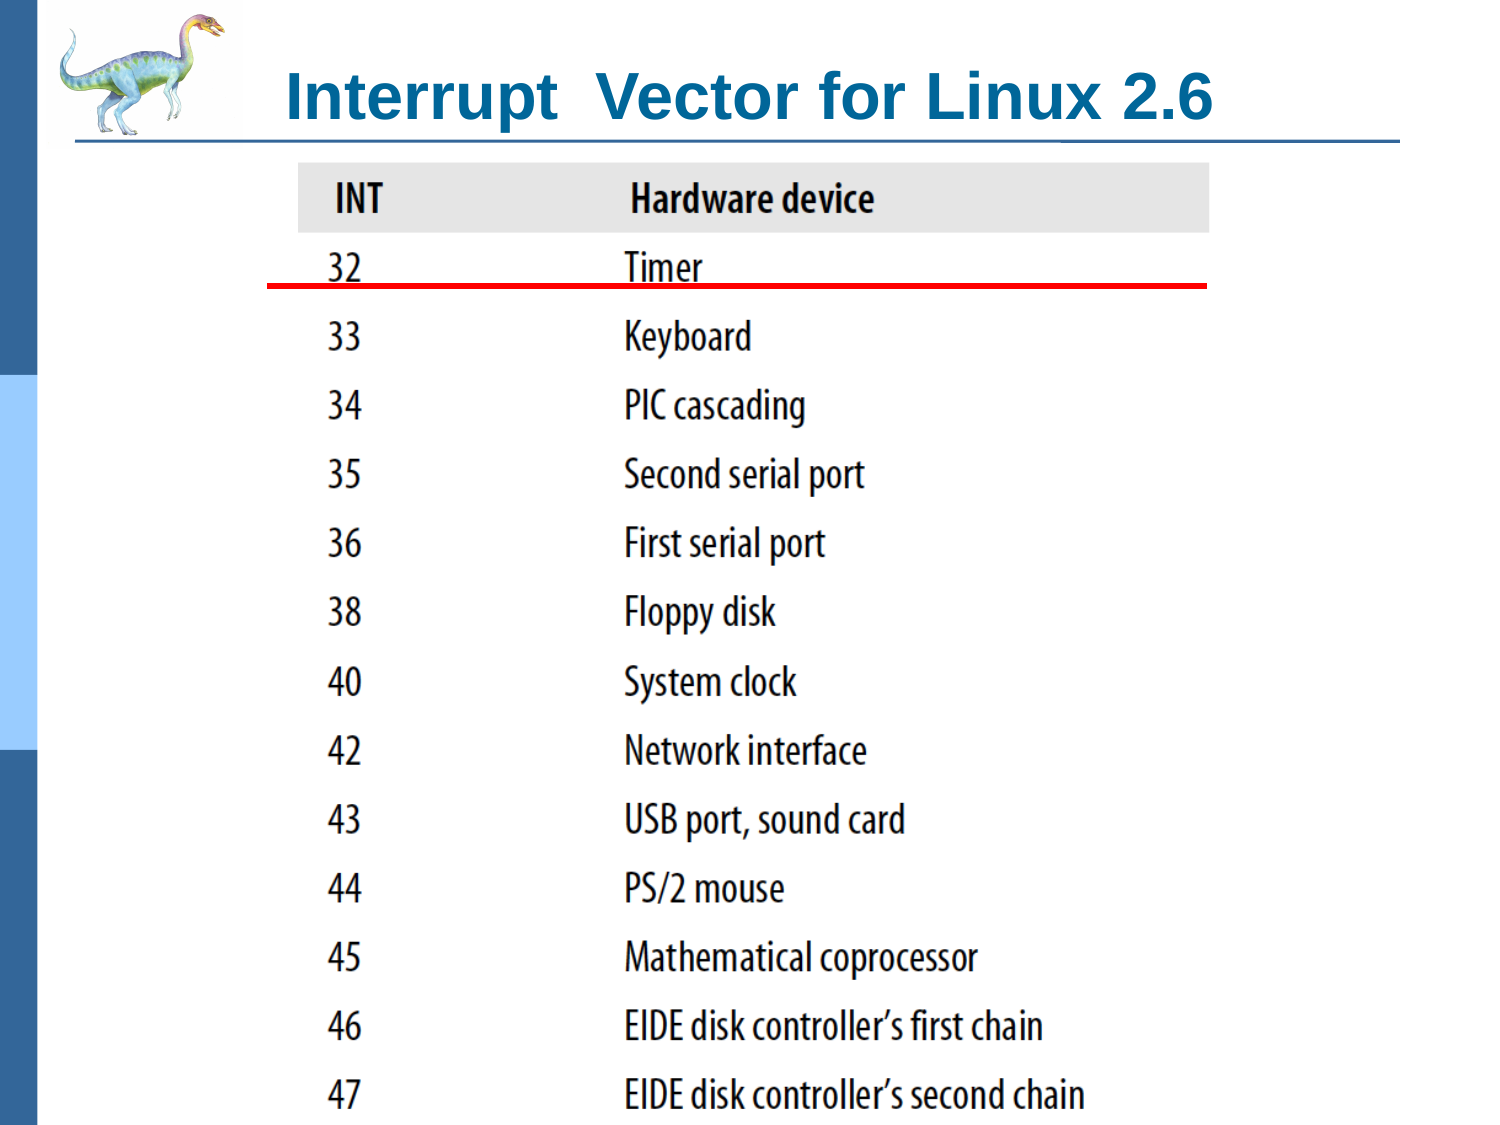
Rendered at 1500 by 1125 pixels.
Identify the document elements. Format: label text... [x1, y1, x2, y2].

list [298, 159, 1213, 1125]
title Interrupt Vector for Linux 2.6 [75, 45, 1425, 141]
picture [46, 0, 243, 149]
